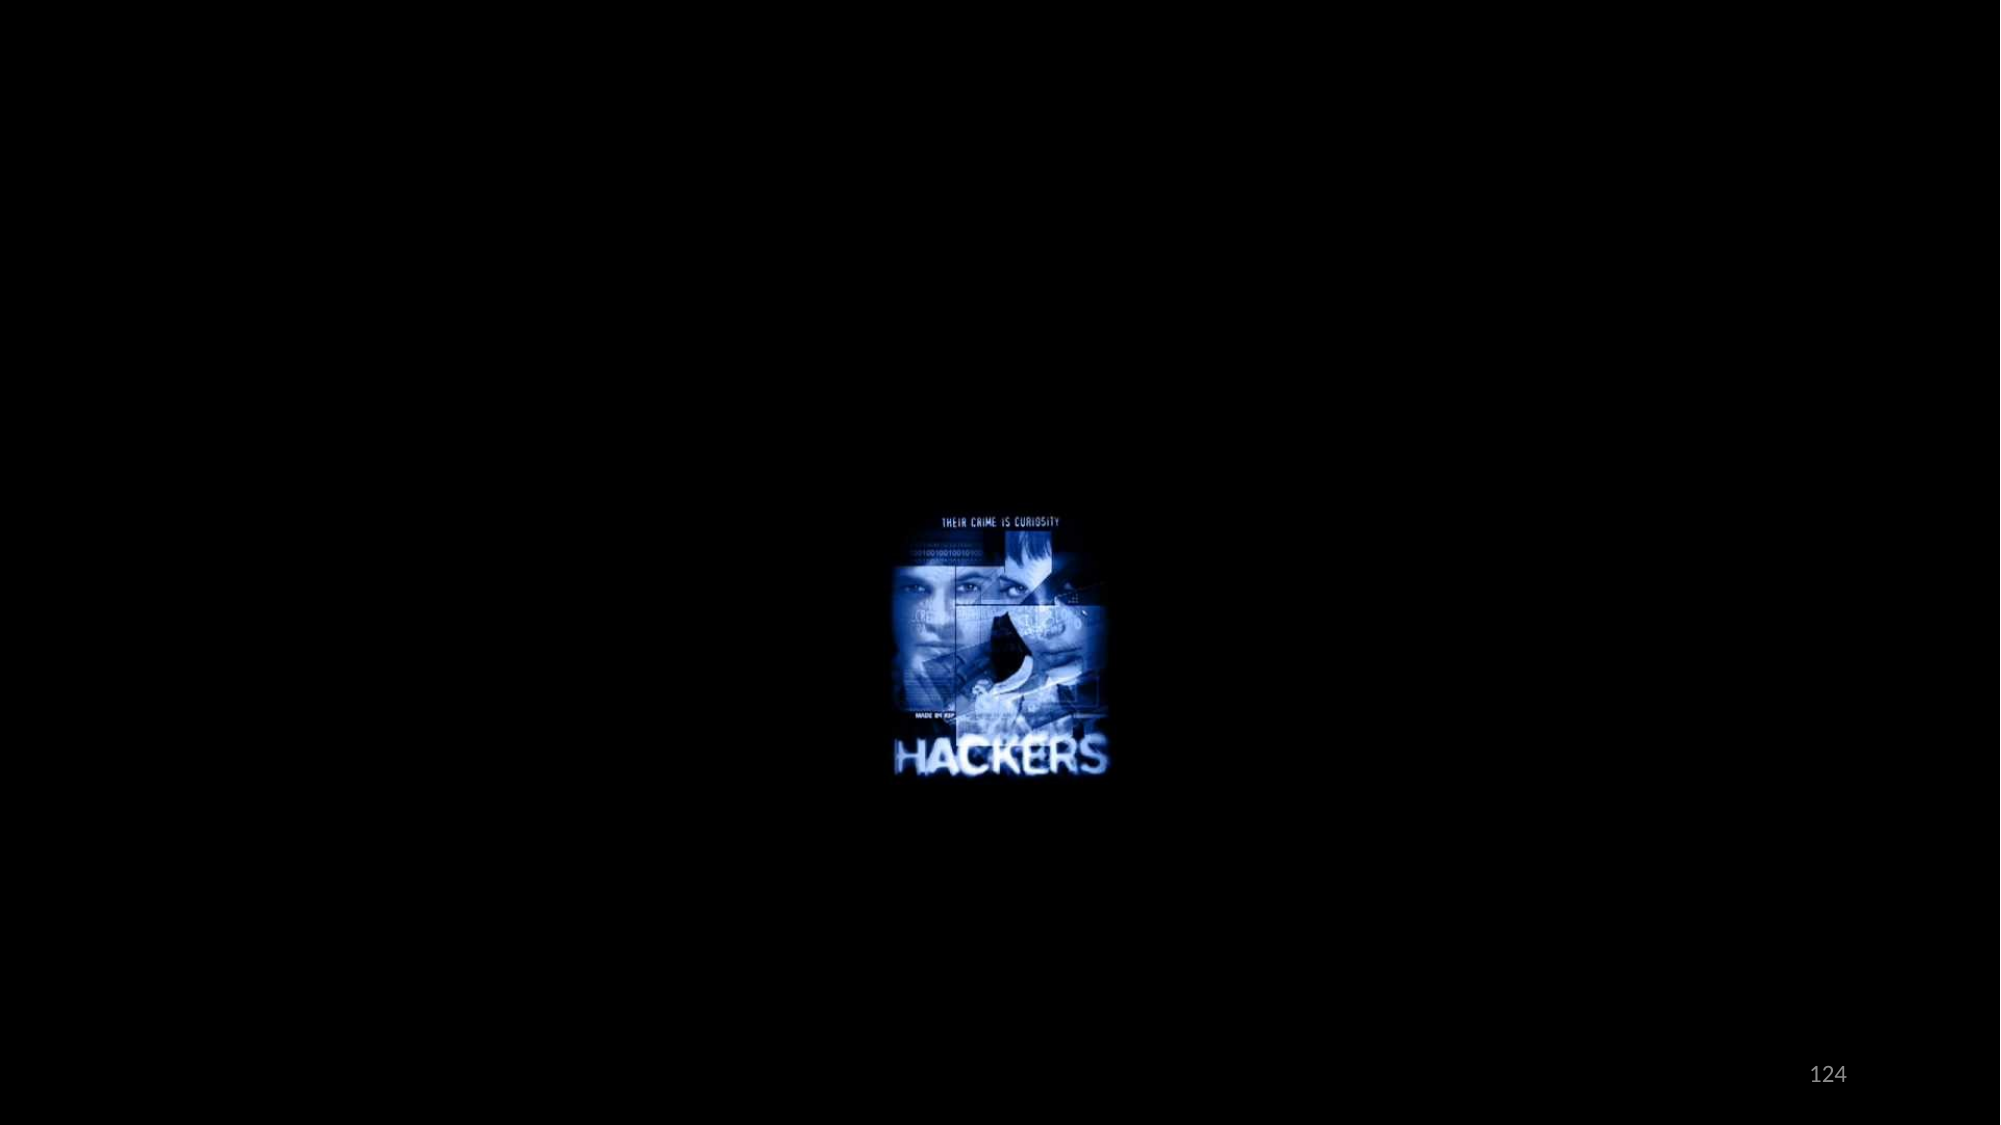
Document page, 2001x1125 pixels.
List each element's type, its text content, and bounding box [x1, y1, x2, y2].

slide_number 124 [1412, 1042, 1863, 1103]
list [749, 468, 1250, 844]
